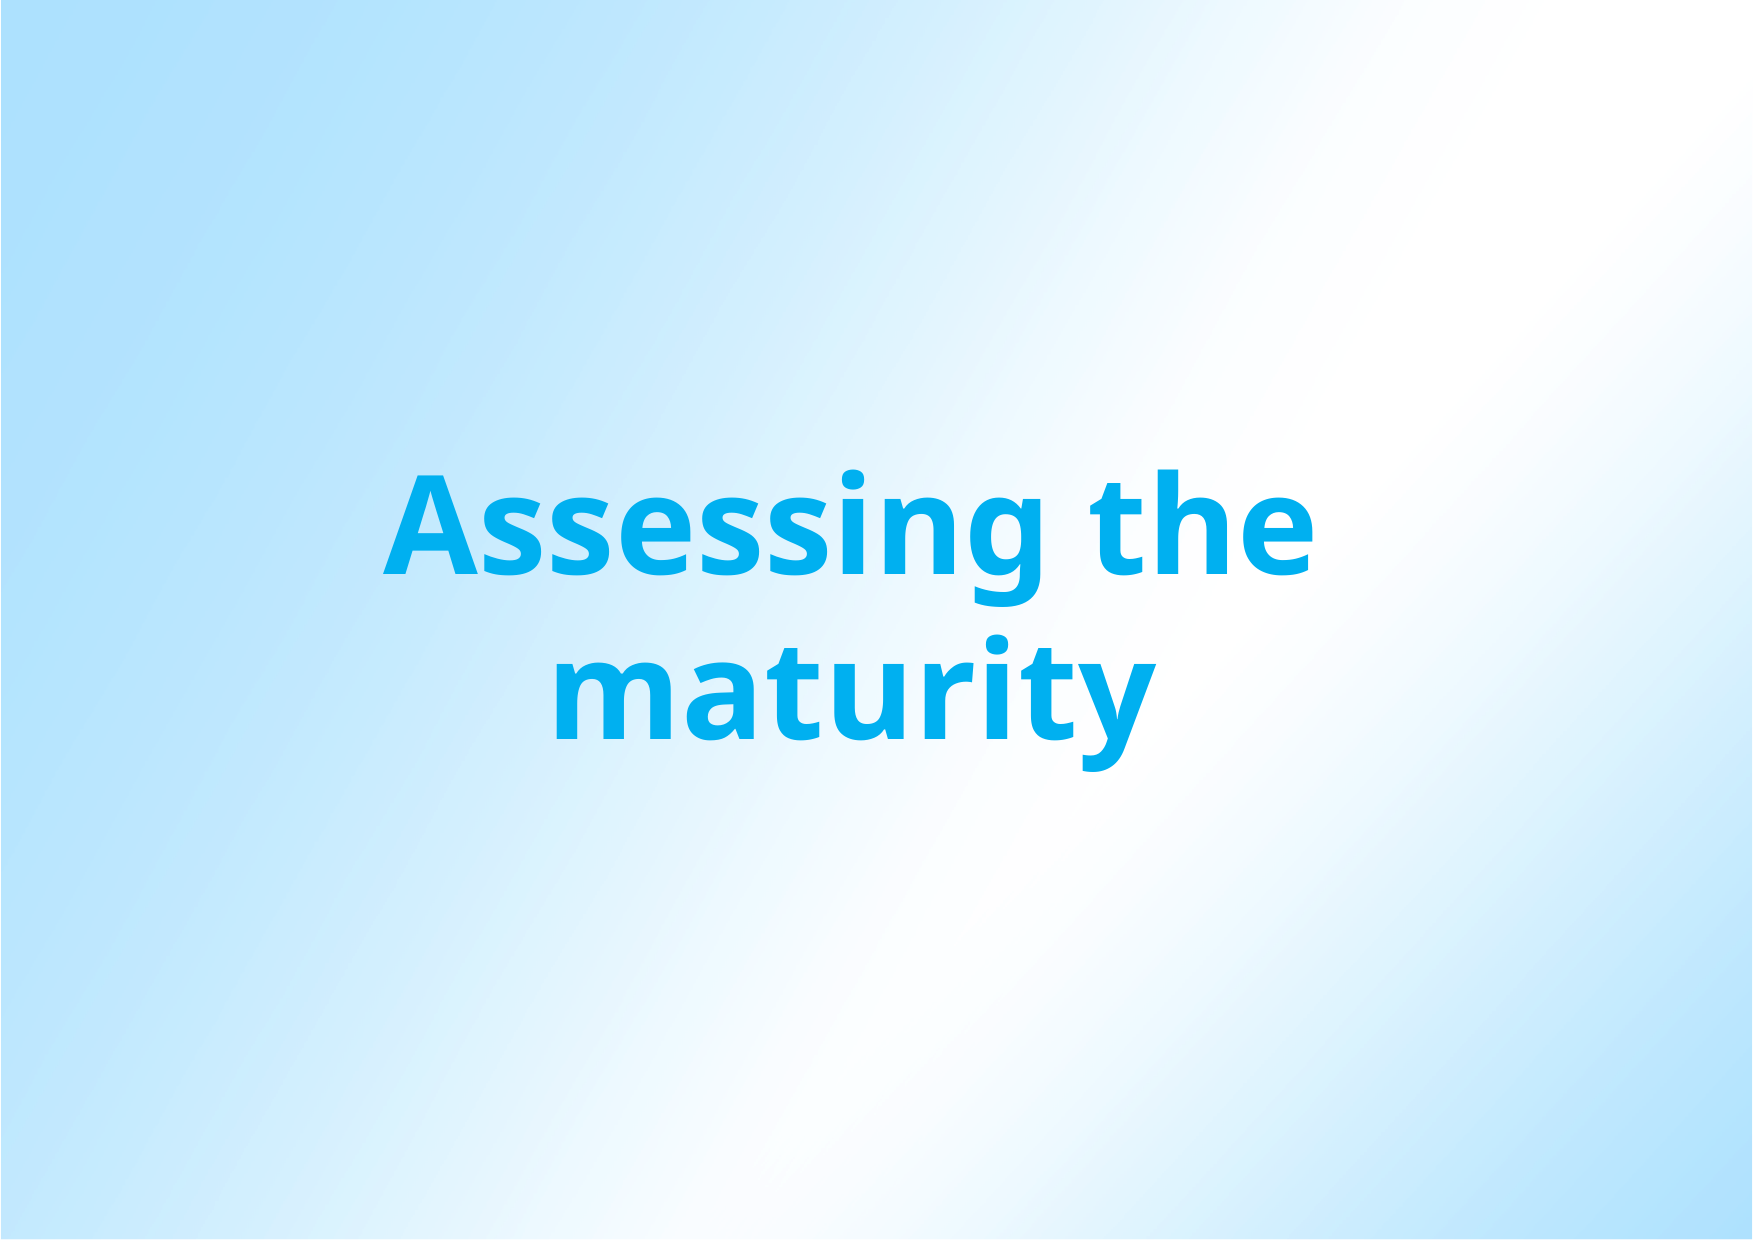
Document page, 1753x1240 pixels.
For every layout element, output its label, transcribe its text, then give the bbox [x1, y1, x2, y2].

text_box Assessing the maturity [179, 432, 1525, 772]
picture [0, 0, 1753, 1240]
